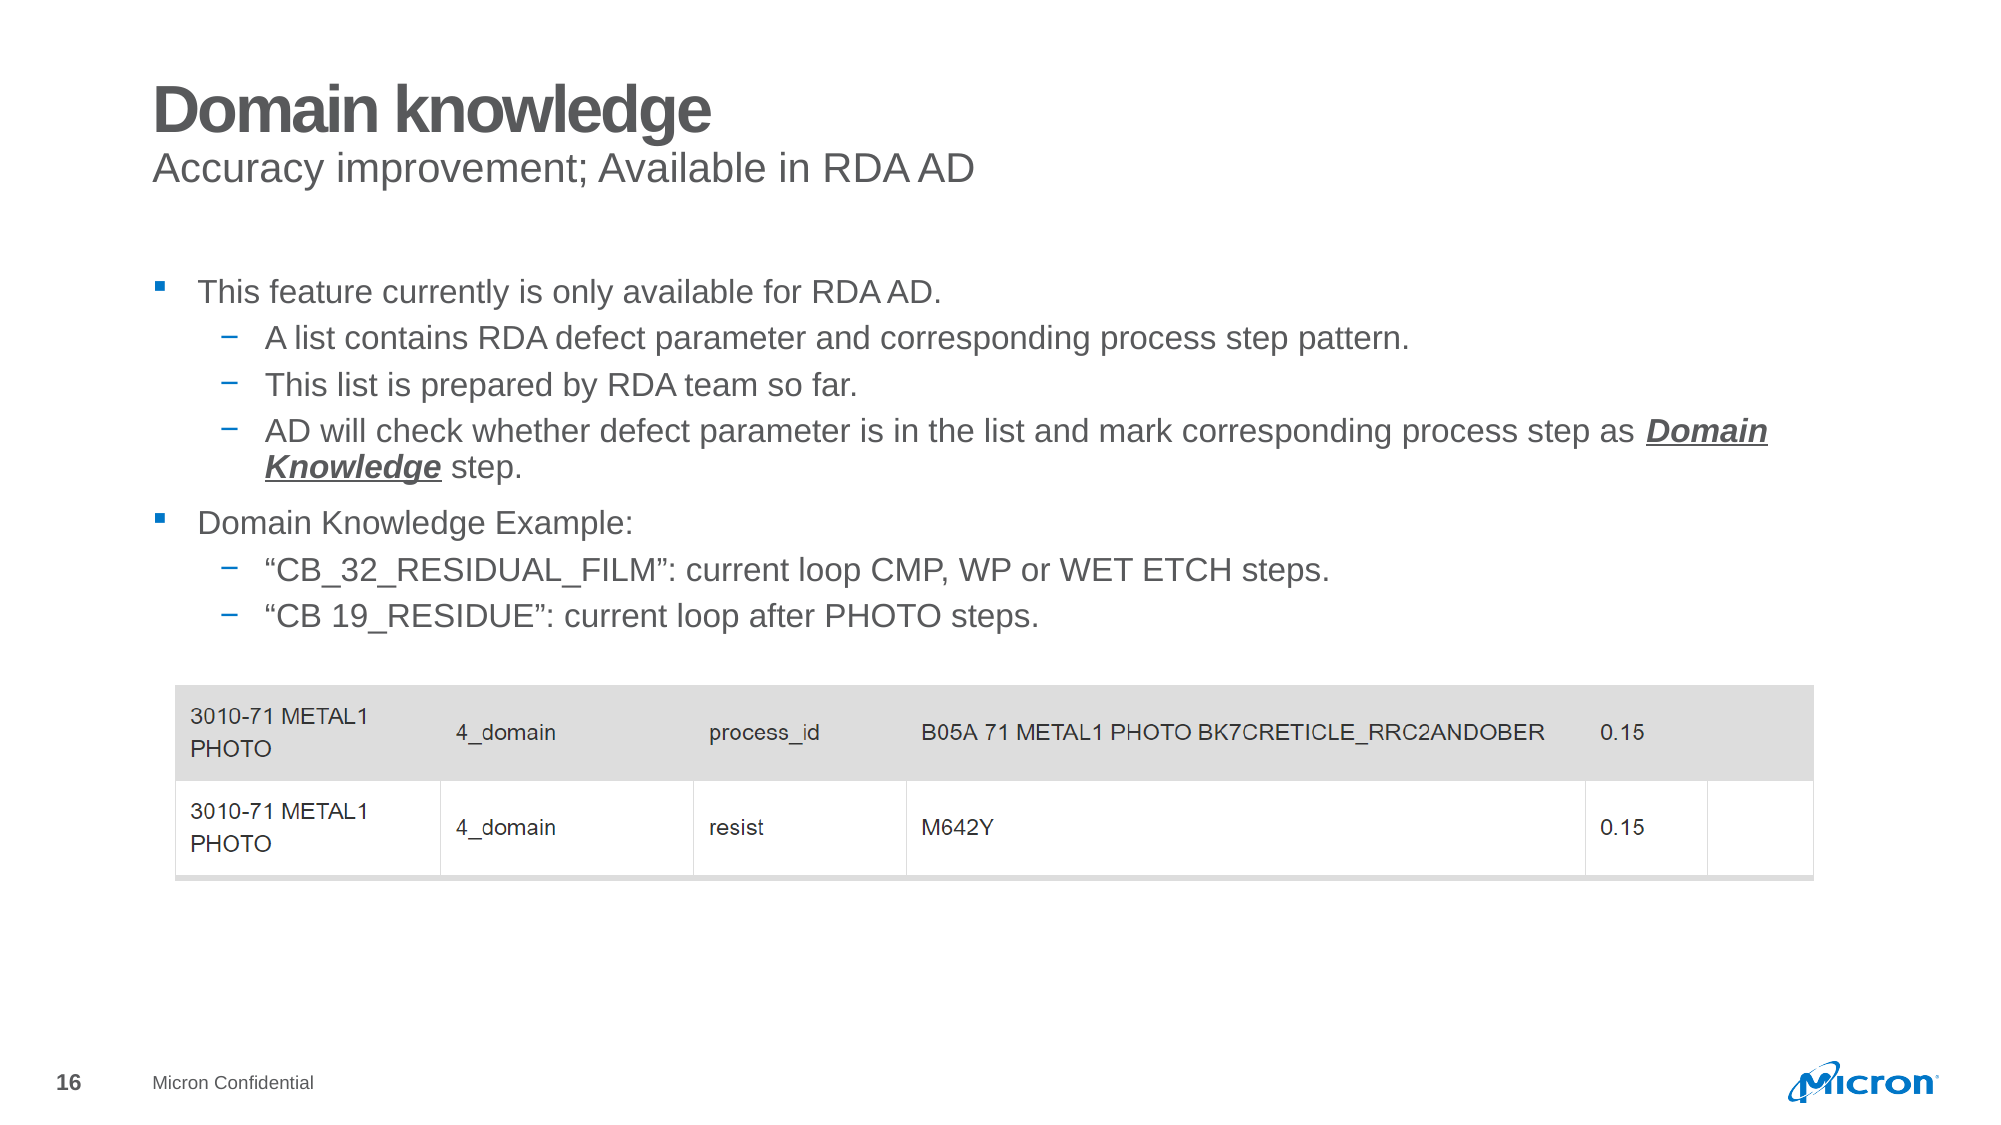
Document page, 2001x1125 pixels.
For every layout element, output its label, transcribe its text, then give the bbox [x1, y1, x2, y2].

picture [1788, 1061, 1939, 1103]
list This feature currently is only available for RDA AD. A list contains RDA defect parameter and corresponding process step pattern. This list is prepared by RDA team so far. AD will check whether defect parameter is in the list and mark corresponding process step as Domain Knowledge step. Domain Knowledge Example: “CB_32_RESIDUAL_FILM”: current loop CMP, WP or WET ETCH steps. “CB 19_RESIDUE”: current loop after PHOTO steps. [137, 267, 1863, 1014]
footer Micron Confidential [138, 1051, 366, 1112]
slide_number 16 [0, 1051, 138, 1112]
title Domain knowledge [137, 59, 1863, 139]
picture [137, 685, 1821, 881]
list Accuracy improvement; Available in RDA AD [137, 139, 1863, 199]
